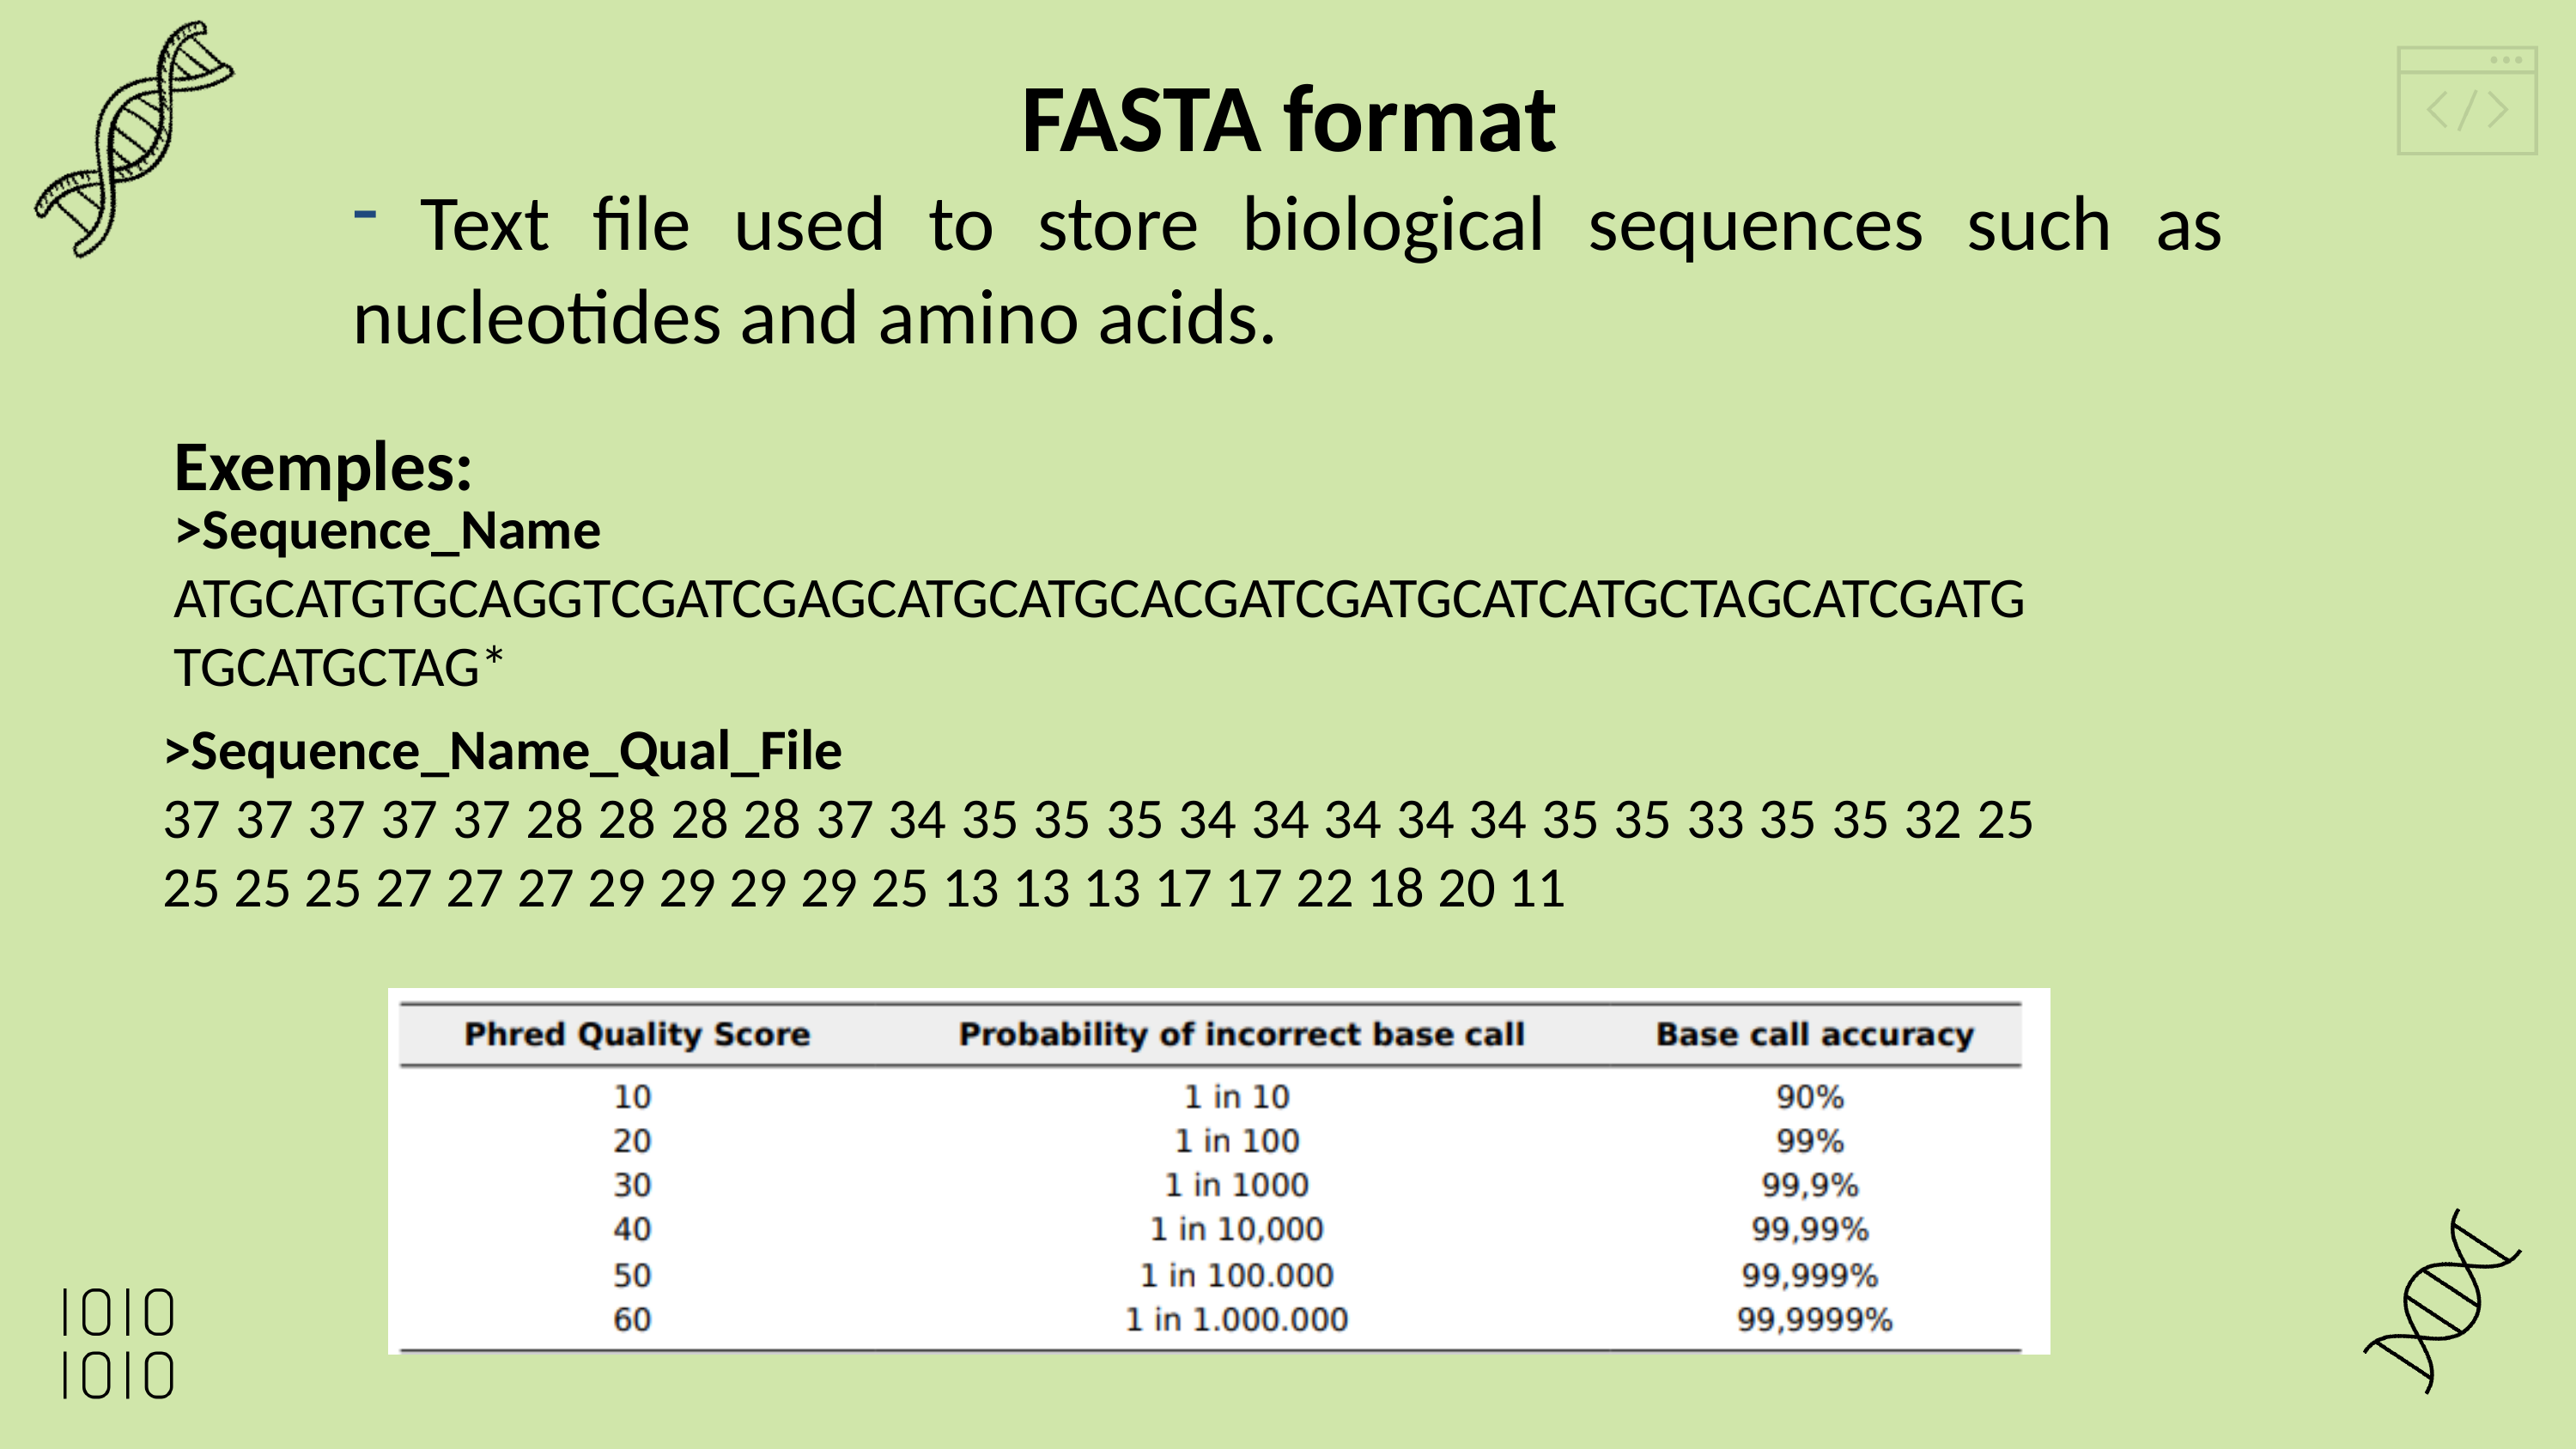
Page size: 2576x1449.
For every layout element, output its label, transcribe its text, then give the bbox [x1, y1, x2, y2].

picture [0, 0, 289, 295]
text_box >Sequence_Name_Qual_File 37 37 37 37 37 28 28 28 28 37 34 35 35 35 34 34 34 34 34 35 35 33 35 35 32 25 25 25 25 27 27 27 29 29 29 29 25 13 13 13 17 17 22 18 20 11 [149, 706, 2050, 925]
picture [2313, 1172, 2571, 1430]
text_box FASTA format Text file used to store biological sequences such as nucleotides and amino acids. [339, 48, 2240, 367]
text_box Exemples: [161, 413, 1461, 512]
picture [387, 988, 2050, 1355]
picture [42, 1268, 194, 1419]
picture [2382, 15, 2553, 185]
text_box >Sequence_Name ATGCATGTGCAGGTCGATCGAGCATGCATGCACGATCGATGCATCATGCTAGCATCGATGTGCATGCTAG* [161, 485, 2062, 704]
